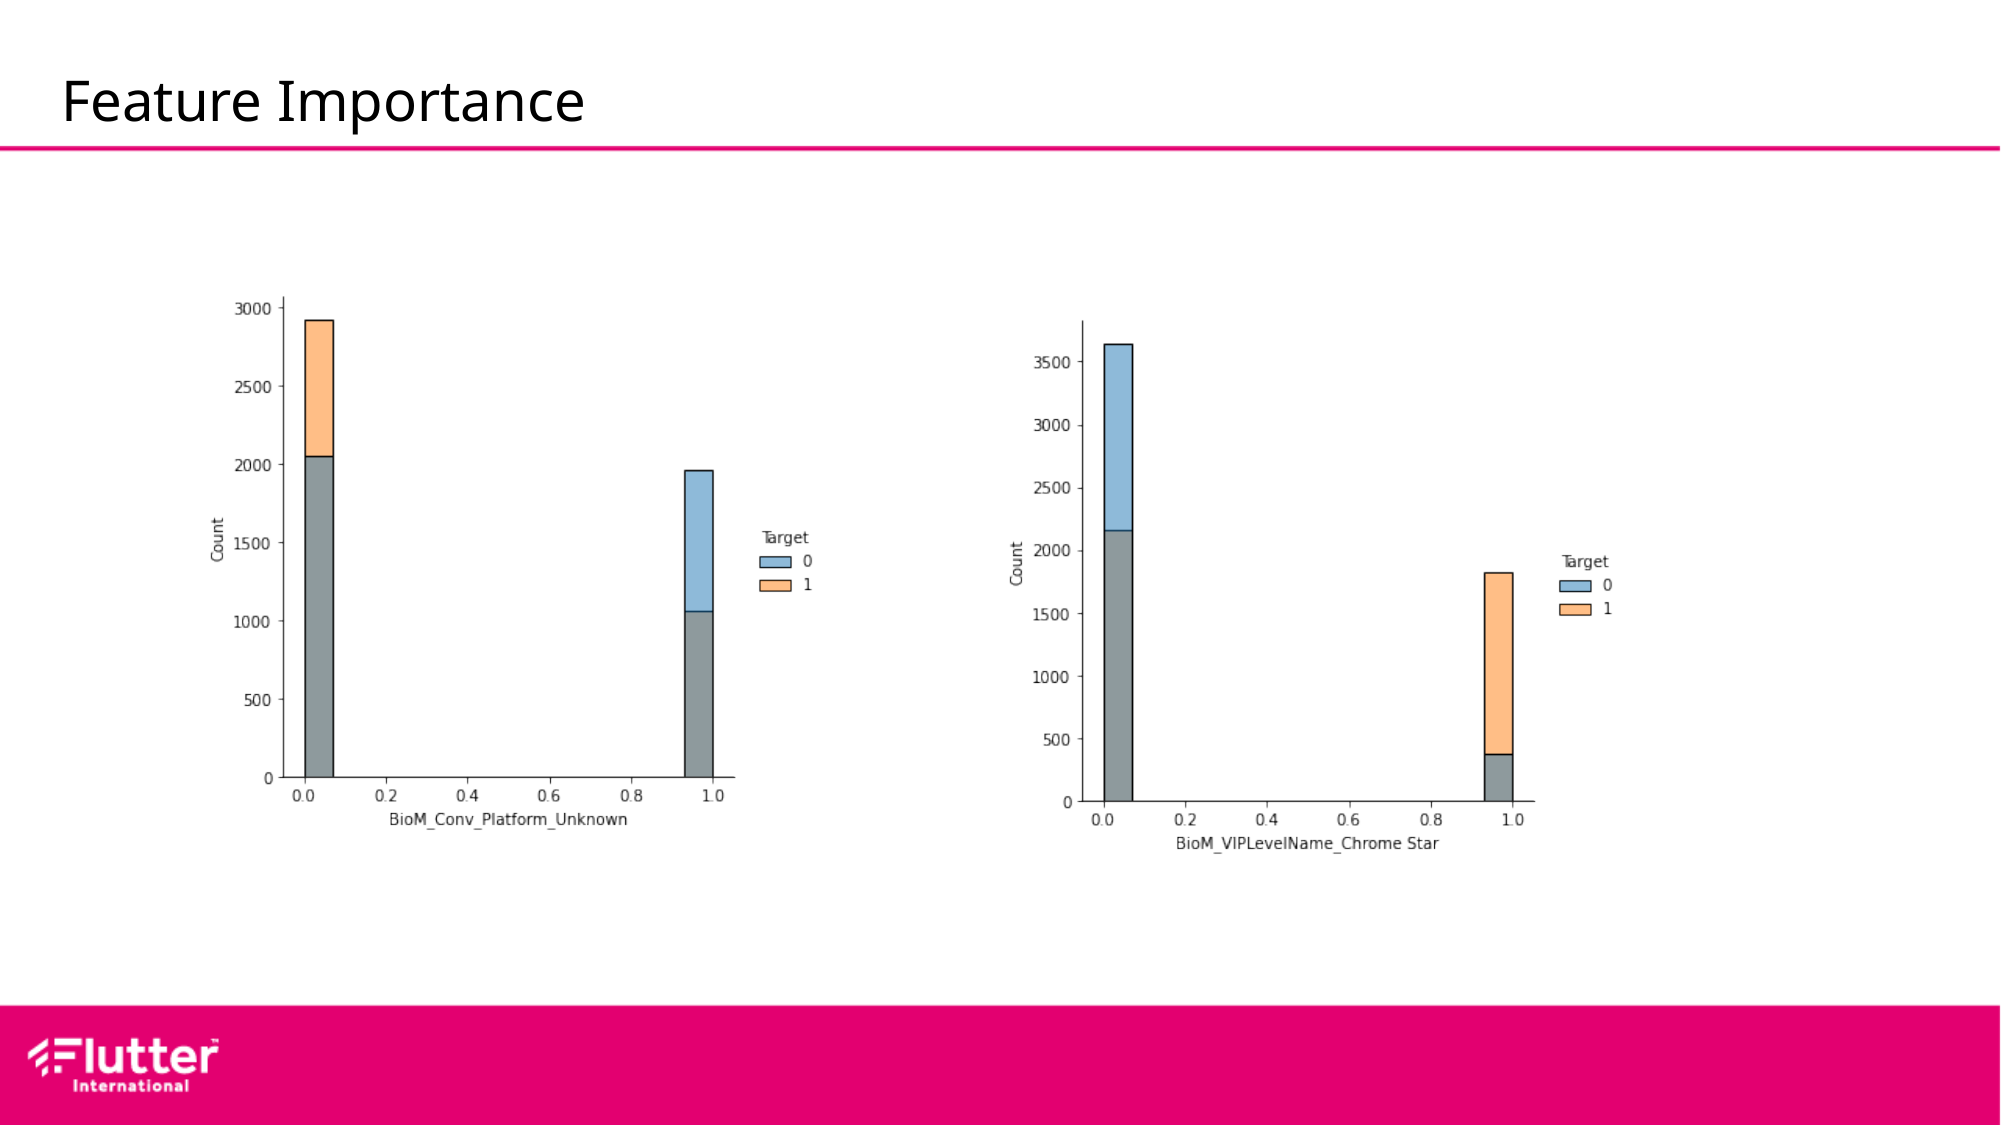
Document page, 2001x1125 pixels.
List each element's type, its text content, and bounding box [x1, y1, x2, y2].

text_box Feature Importance [46, 48, 937, 142]
picture [0, 0, 2001, 1125]
